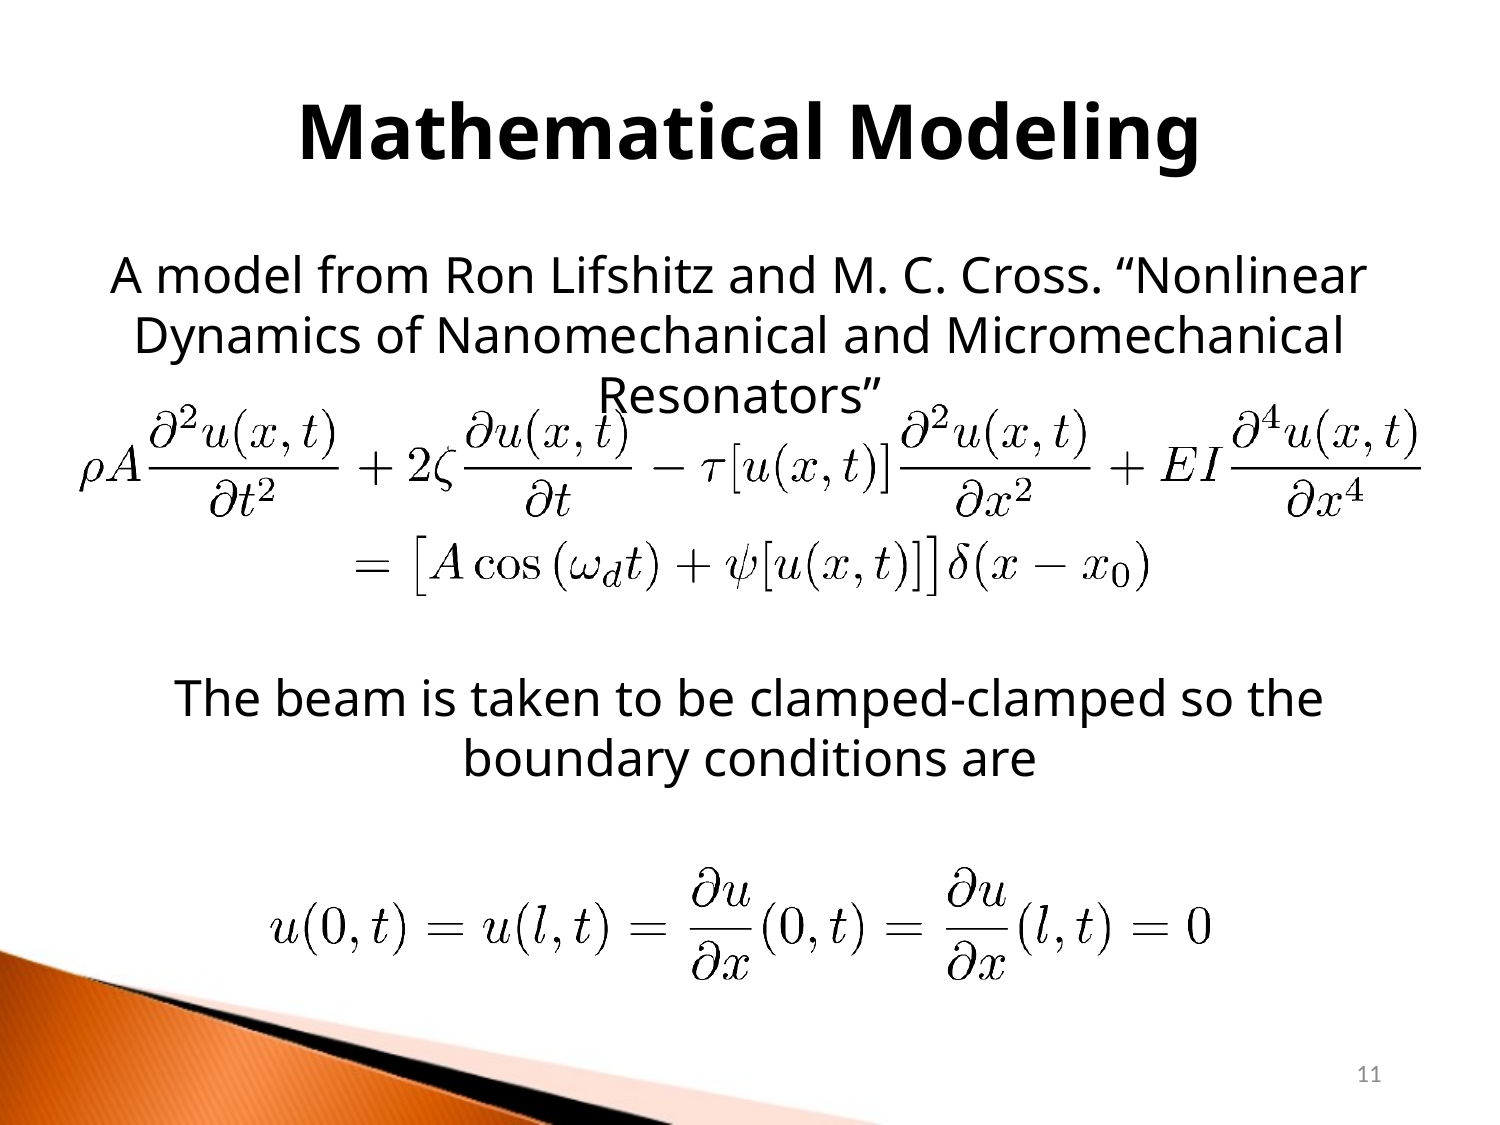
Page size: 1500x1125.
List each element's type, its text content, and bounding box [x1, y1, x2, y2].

text_box The beam is taken to be clamped-clamped so the boundary conditions are [66, 659, 1434, 795]
title Mathematical Modeling [171, 86, 1329, 185]
picture [0, 0, 1500, 1125]
slide_number 11 [1059, 1042, 1397, 1103]
text_box A model from Ron Lifshitz and M. C. Cross. “Nonlinear Dynamics of Nanomechanical and Micromechanical Resonators” [46, 236, 1434, 431]
